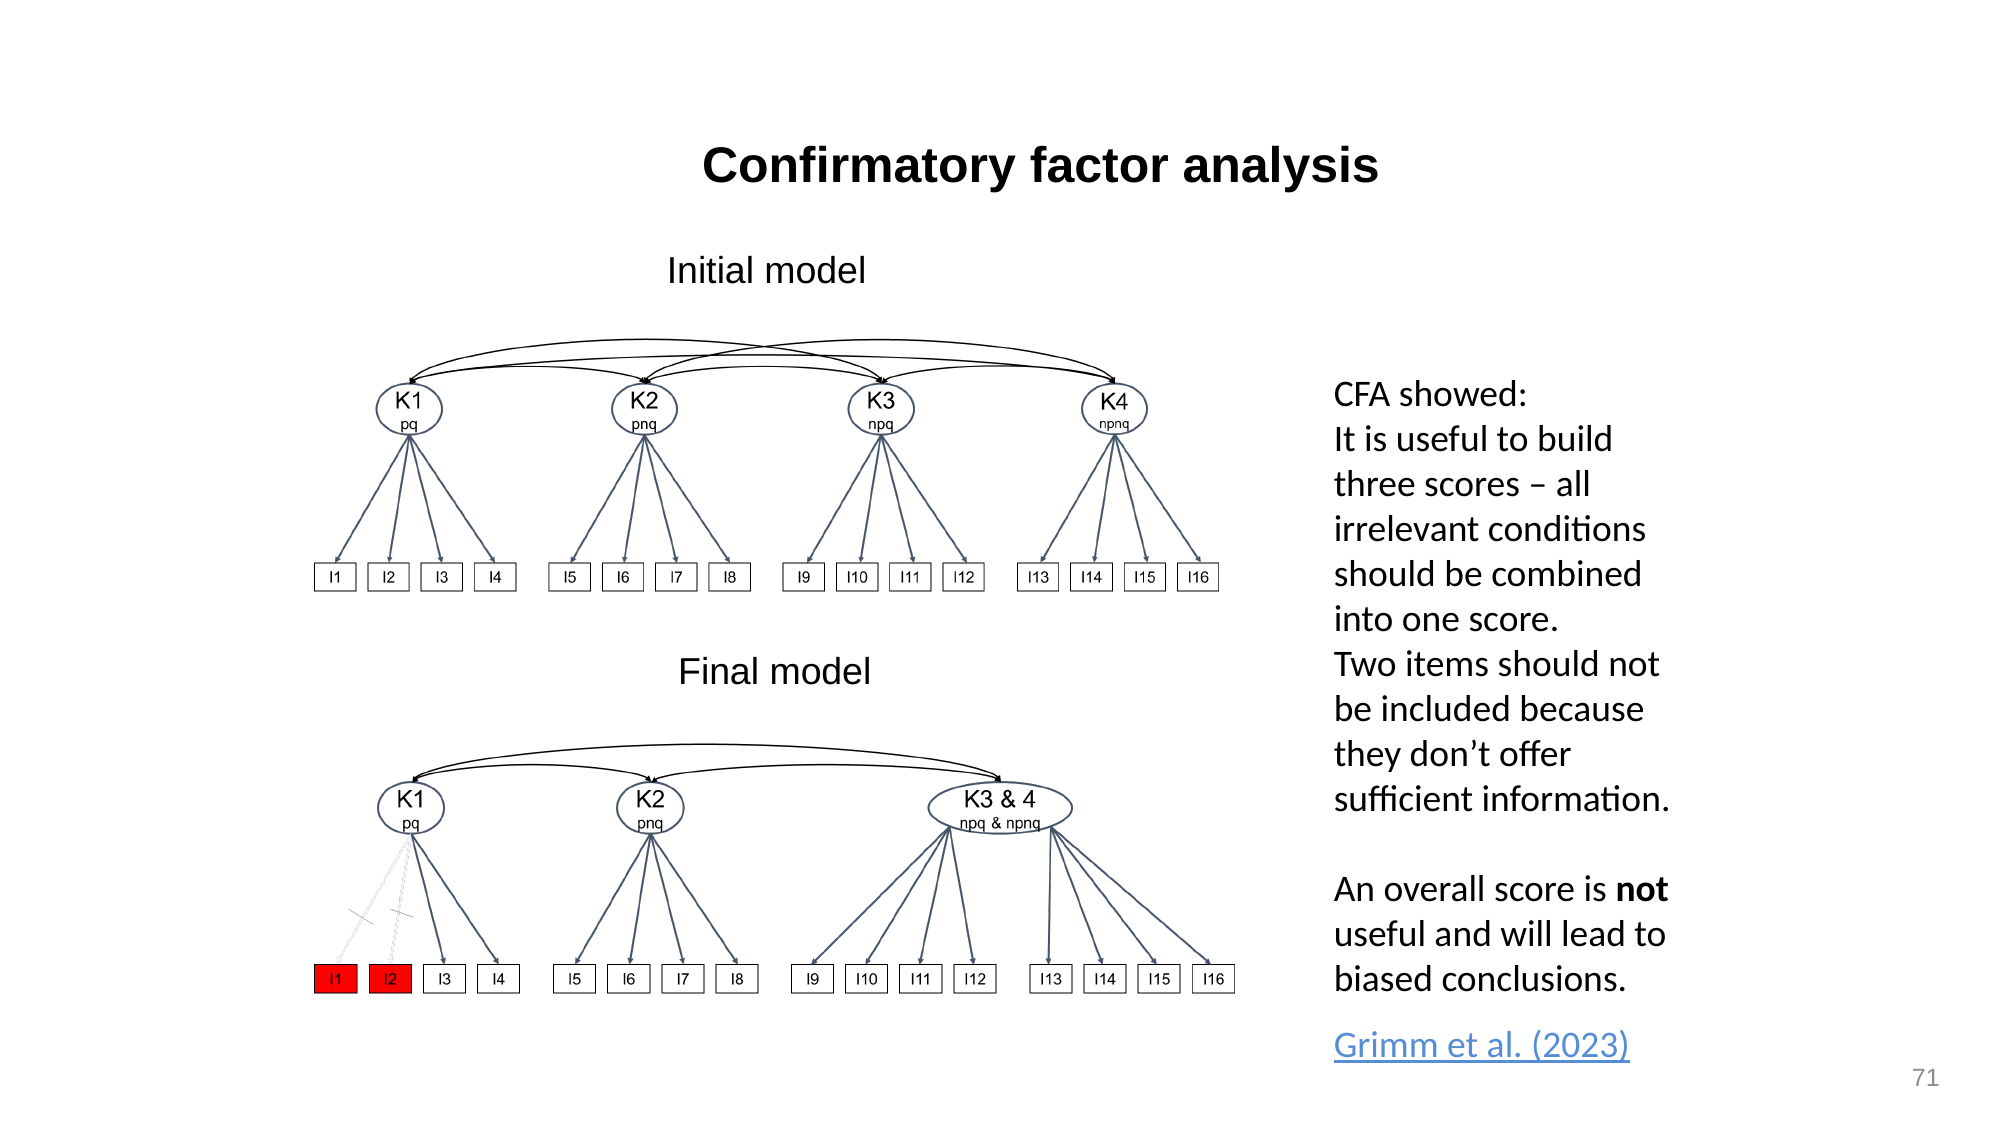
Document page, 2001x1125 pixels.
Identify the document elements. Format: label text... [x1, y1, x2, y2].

text_box Initial model [561, 238, 972, 298]
picture [314, 337, 1219, 596]
picture [314, 742, 1235, 998]
slide_number 71 [1488, 1046, 1955, 1107]
text_box Confirmatory factor analysis [551, 125, 1532, 201]
text_box Grimm et al. (2023) [1318, 1012, 1669, 1073]
text_box CFA showed: It is useful to build three scores – all irrelevant conditions should be combined into one score. Two items should not be included because they don’t offer sufficient information. An overall score is not useful and will lead to biased conclusions. [1318, 361, 1697, 1007]
text_box Final model [569, 639, 980, 700]
